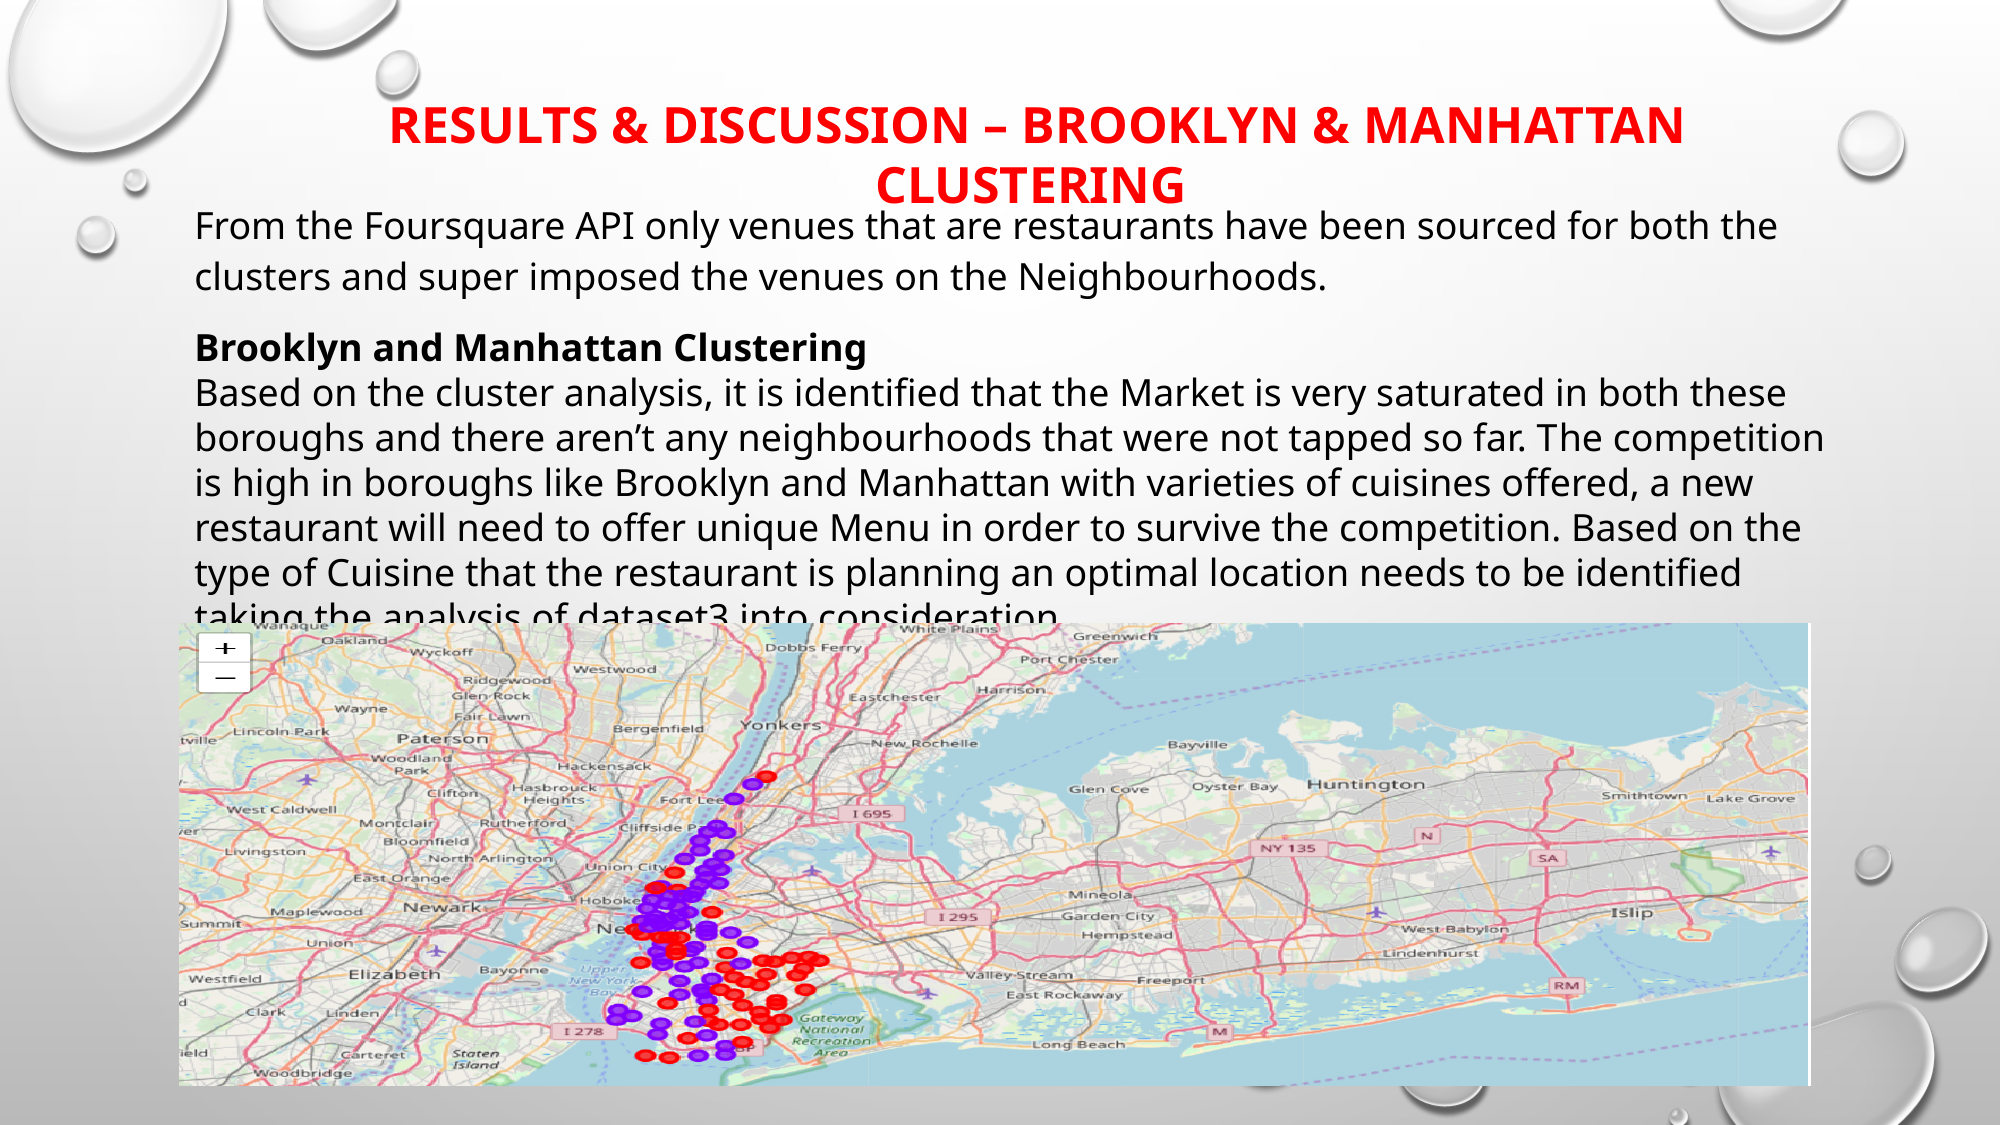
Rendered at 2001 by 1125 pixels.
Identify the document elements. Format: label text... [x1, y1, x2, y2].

picture [0, 0, 2000, 1125]
text_box RESULTS & DISCUSSION – BROOKLYN & MANHATTAN CLUSTERING [218, 85, 1857, 187]
text_box From the Foursquare API only venues that are restaurants have been sourced for both the clusters and super imposed the venues on the Neighbourhoods. Brooklyn and Manhattan Clustering Based on the cluster analysis, it is identified that the Market is very saturated in both these boroughs and there aren’t any neighbourhoods that were not tapped so far. The competition is high in boroughs like Brooklyn and Manhattan with varieties of cuisines offered, a new restaurant will need to offer unique Menu in order to survive the competition. Based on the type of Cuisine that the restaurant is planning an optimal location needs to be identified taking the analysis of dataset3 into consideration. [179, 187, 1868, 747]
